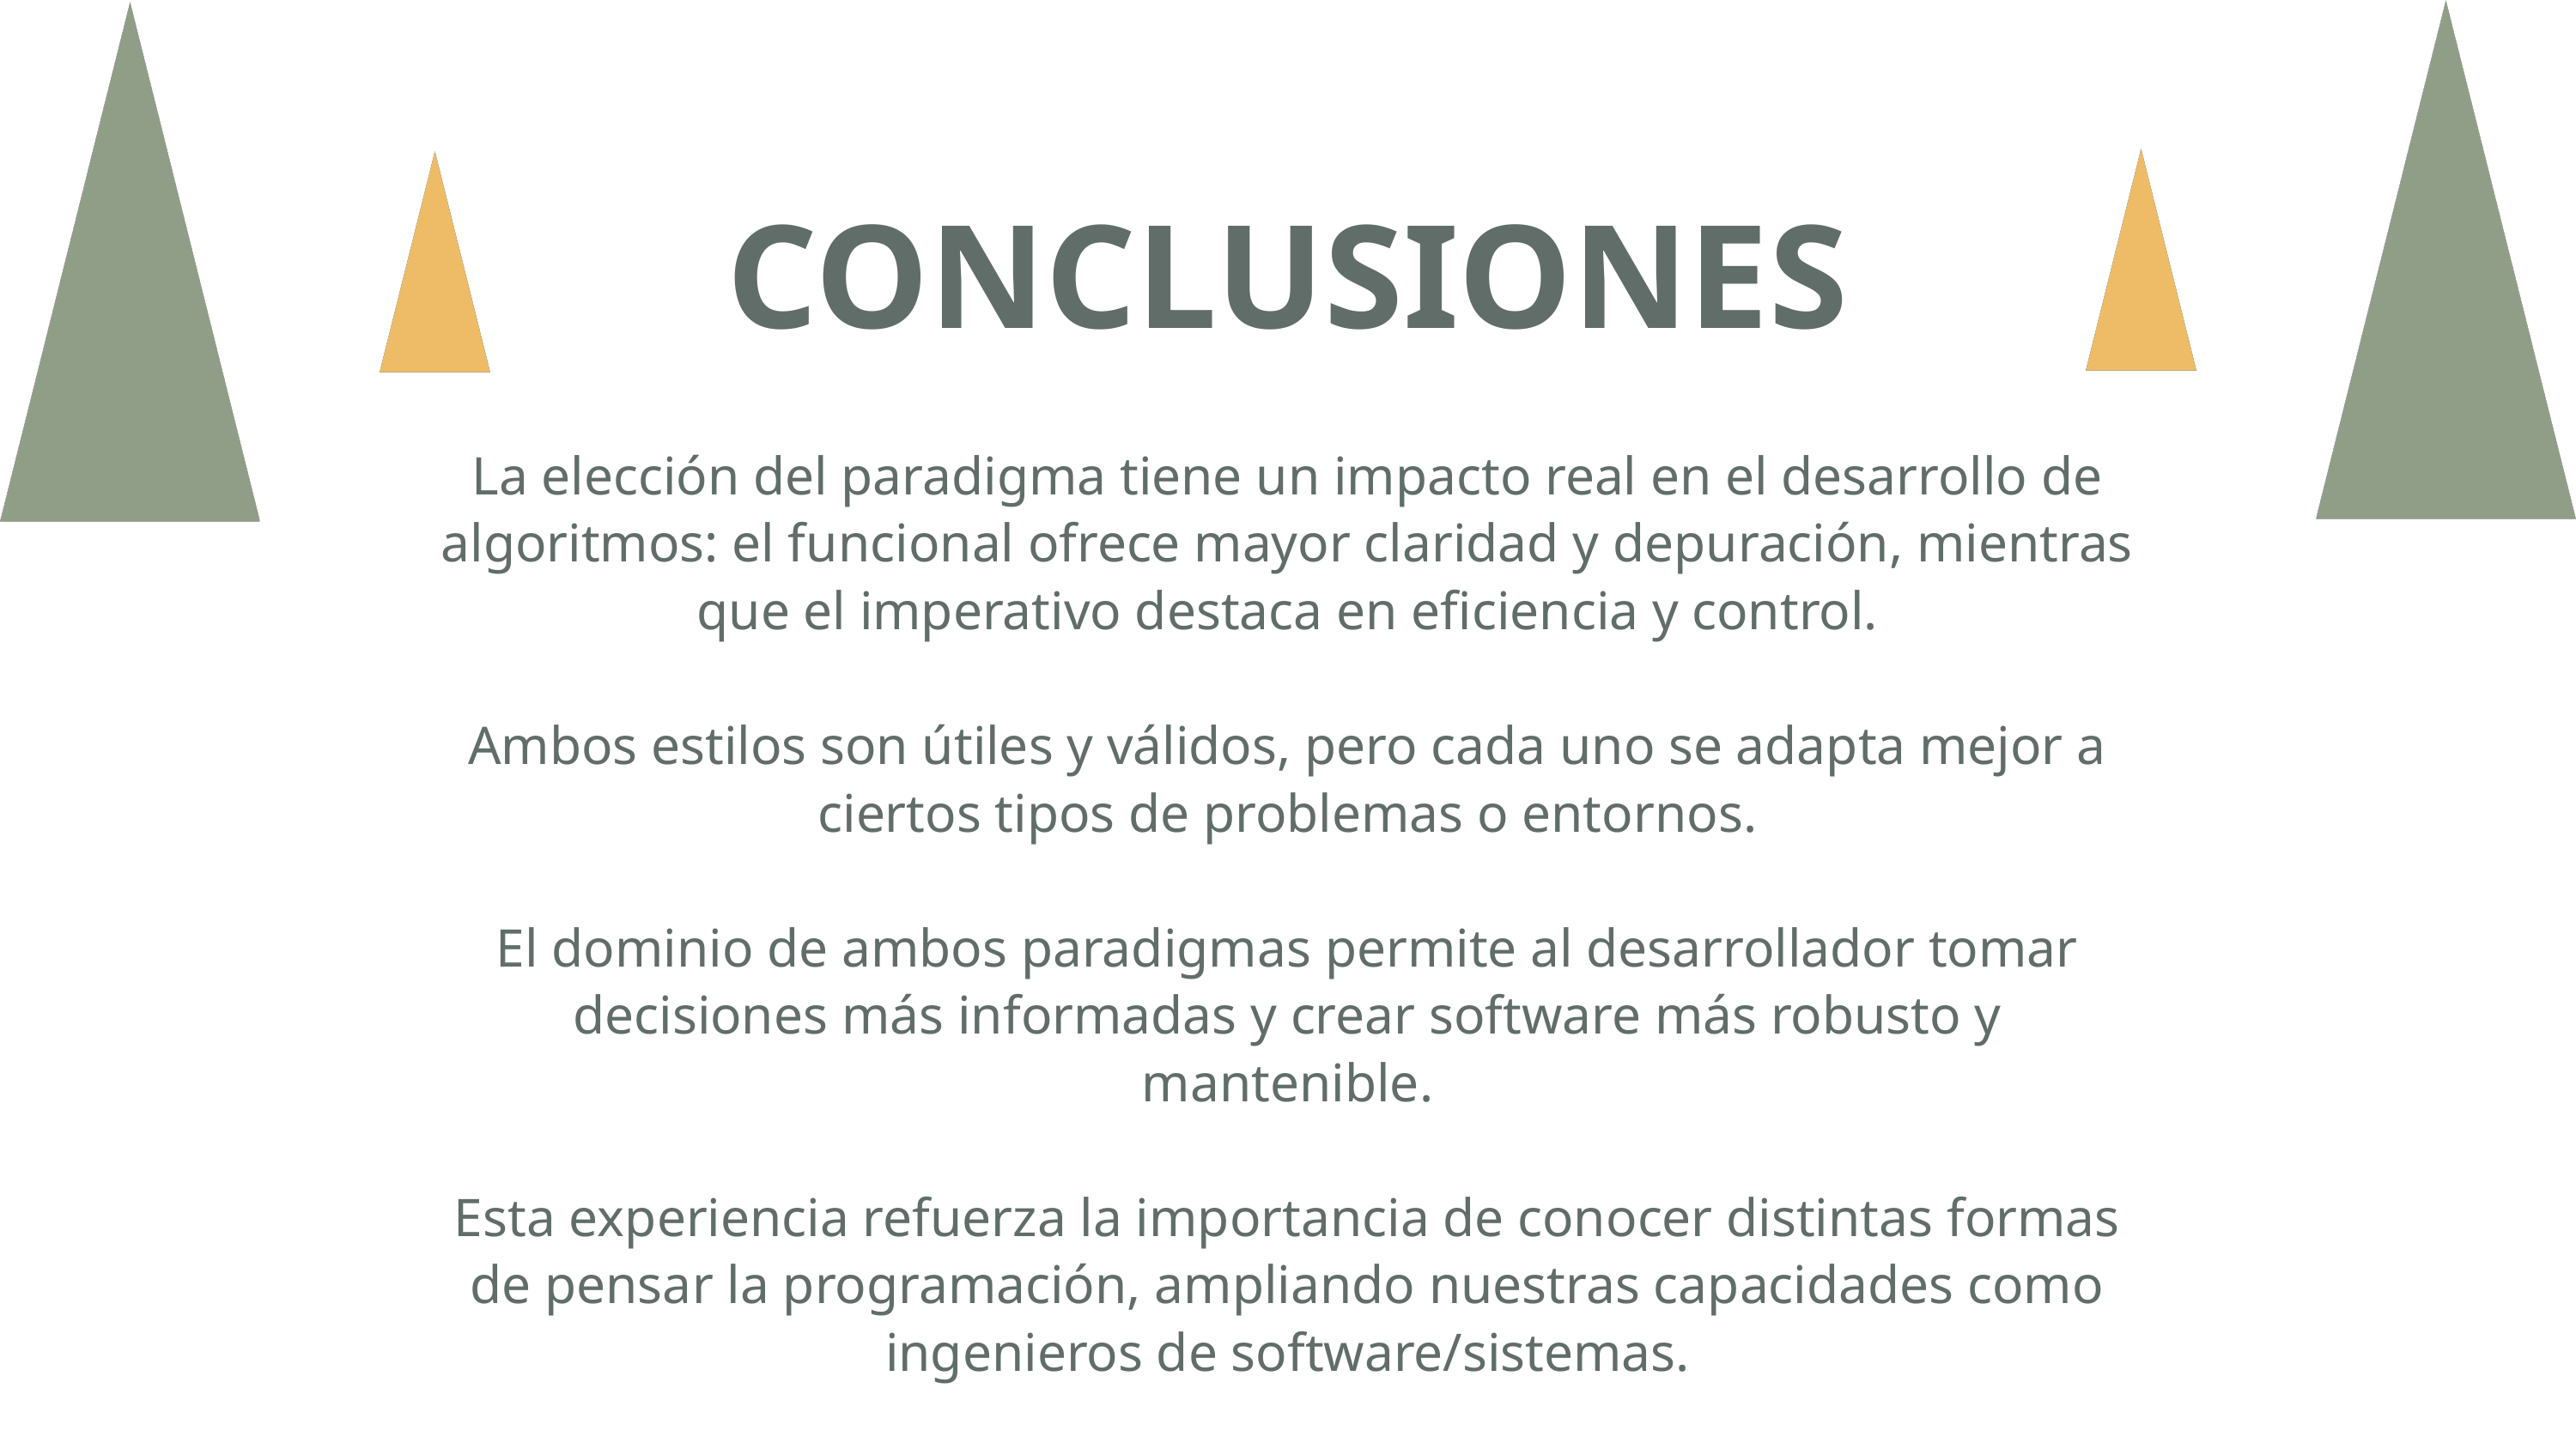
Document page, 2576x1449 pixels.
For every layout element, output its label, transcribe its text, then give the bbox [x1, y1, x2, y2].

text_box CONCLUSIONES [525, 156, 2051, 358]
text_box [0, 2, 260, 522]
text_box [380, 151, 490, 373]
text_box La elección del paradigma tiene un impacto real en el desarrollo de algoritmos: el funcional ofrece mayor claridad y depuración, mientras que el imperativo destaca en eficiencia y control. Ambos estilos son útiles y válidos, pero cada uno se adapta mejor a ciertos tipos de problemas o entornos. El dominio de ambos paradigmas permite al desarrollador tomar decisiones más informadas y crear software más robusto y mantenible. Esta experiencia refuerza la importancia de conocer distintas formas de pensar la programación, ampliando nuestras capacidades como ingenieros de software/sistemas. [434, 437, 2142, 1382]
text_box [2086, 149, 2196, 371]
text_box [2316, 0, 2576, 519]
